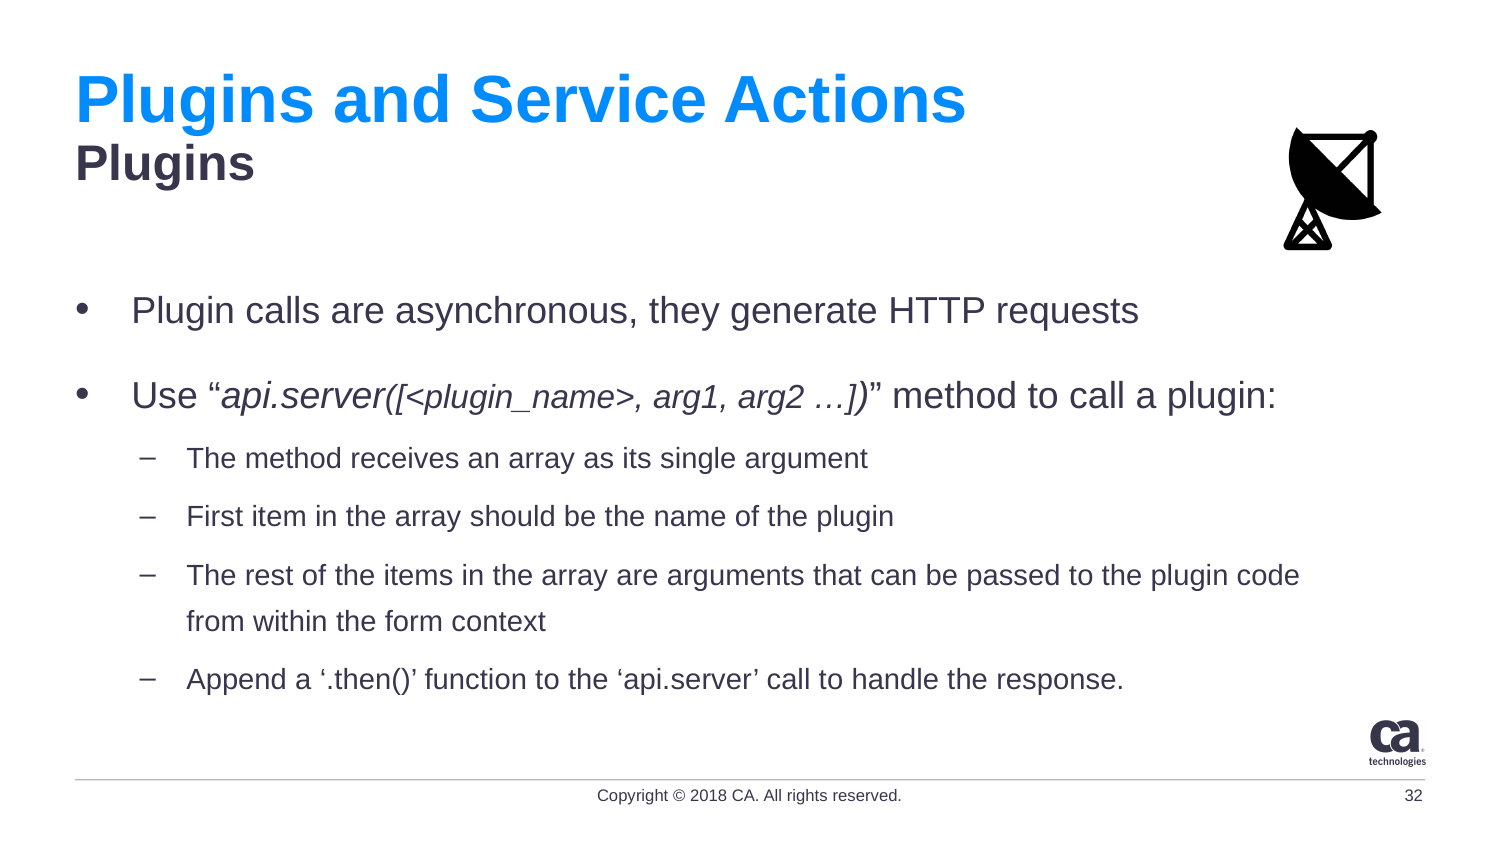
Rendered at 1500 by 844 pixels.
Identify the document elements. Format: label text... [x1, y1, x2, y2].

picture [1257, 113, 1408, 264]
slide_number 32 [1377, 776, 1439, 814]
text_box Plugins and Service Actions Plugins [75, 57, 1395, 199]
picture [1369, 763, 1426, 767]
list Plugin calls are asynchronous, they generate HTTP requests Use “api.server([<plugin_name>, arg1, arg2 …])” method to call a plugin: The method receives an array as its single argument First item in the array should be the name of the plugin The rest of the items in the array are arguments that can be passed to the plugin code from within the form context Append a ‘.then()’ function to the ‘api.server’ call to handle the response. [75, 263, 1439, 763]
